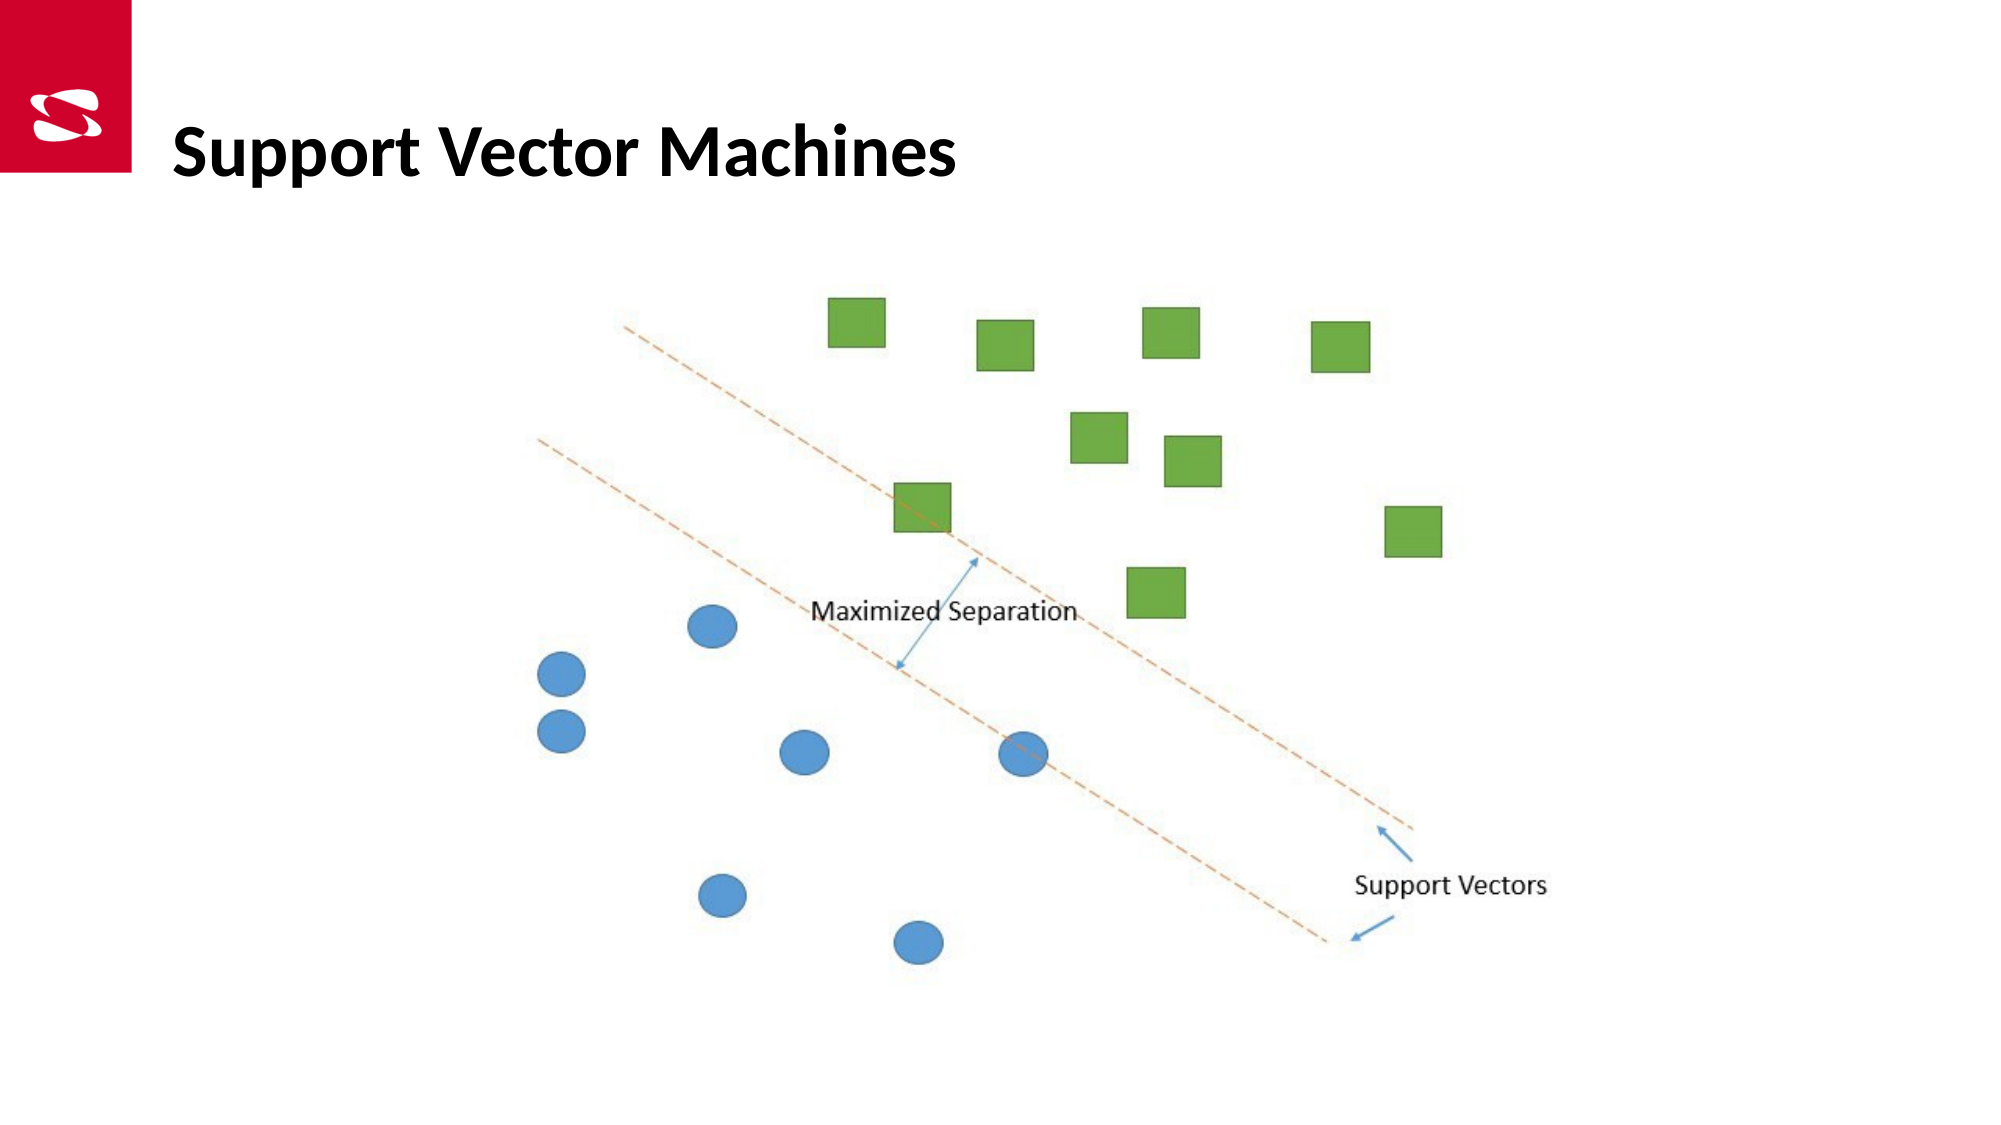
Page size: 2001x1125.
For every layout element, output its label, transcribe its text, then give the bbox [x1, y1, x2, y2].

picture [30, 89, 102, 142]
title Support Vector Machines [157, 0, 1844, 200]
picture [439, 284, 1563, 1001]
